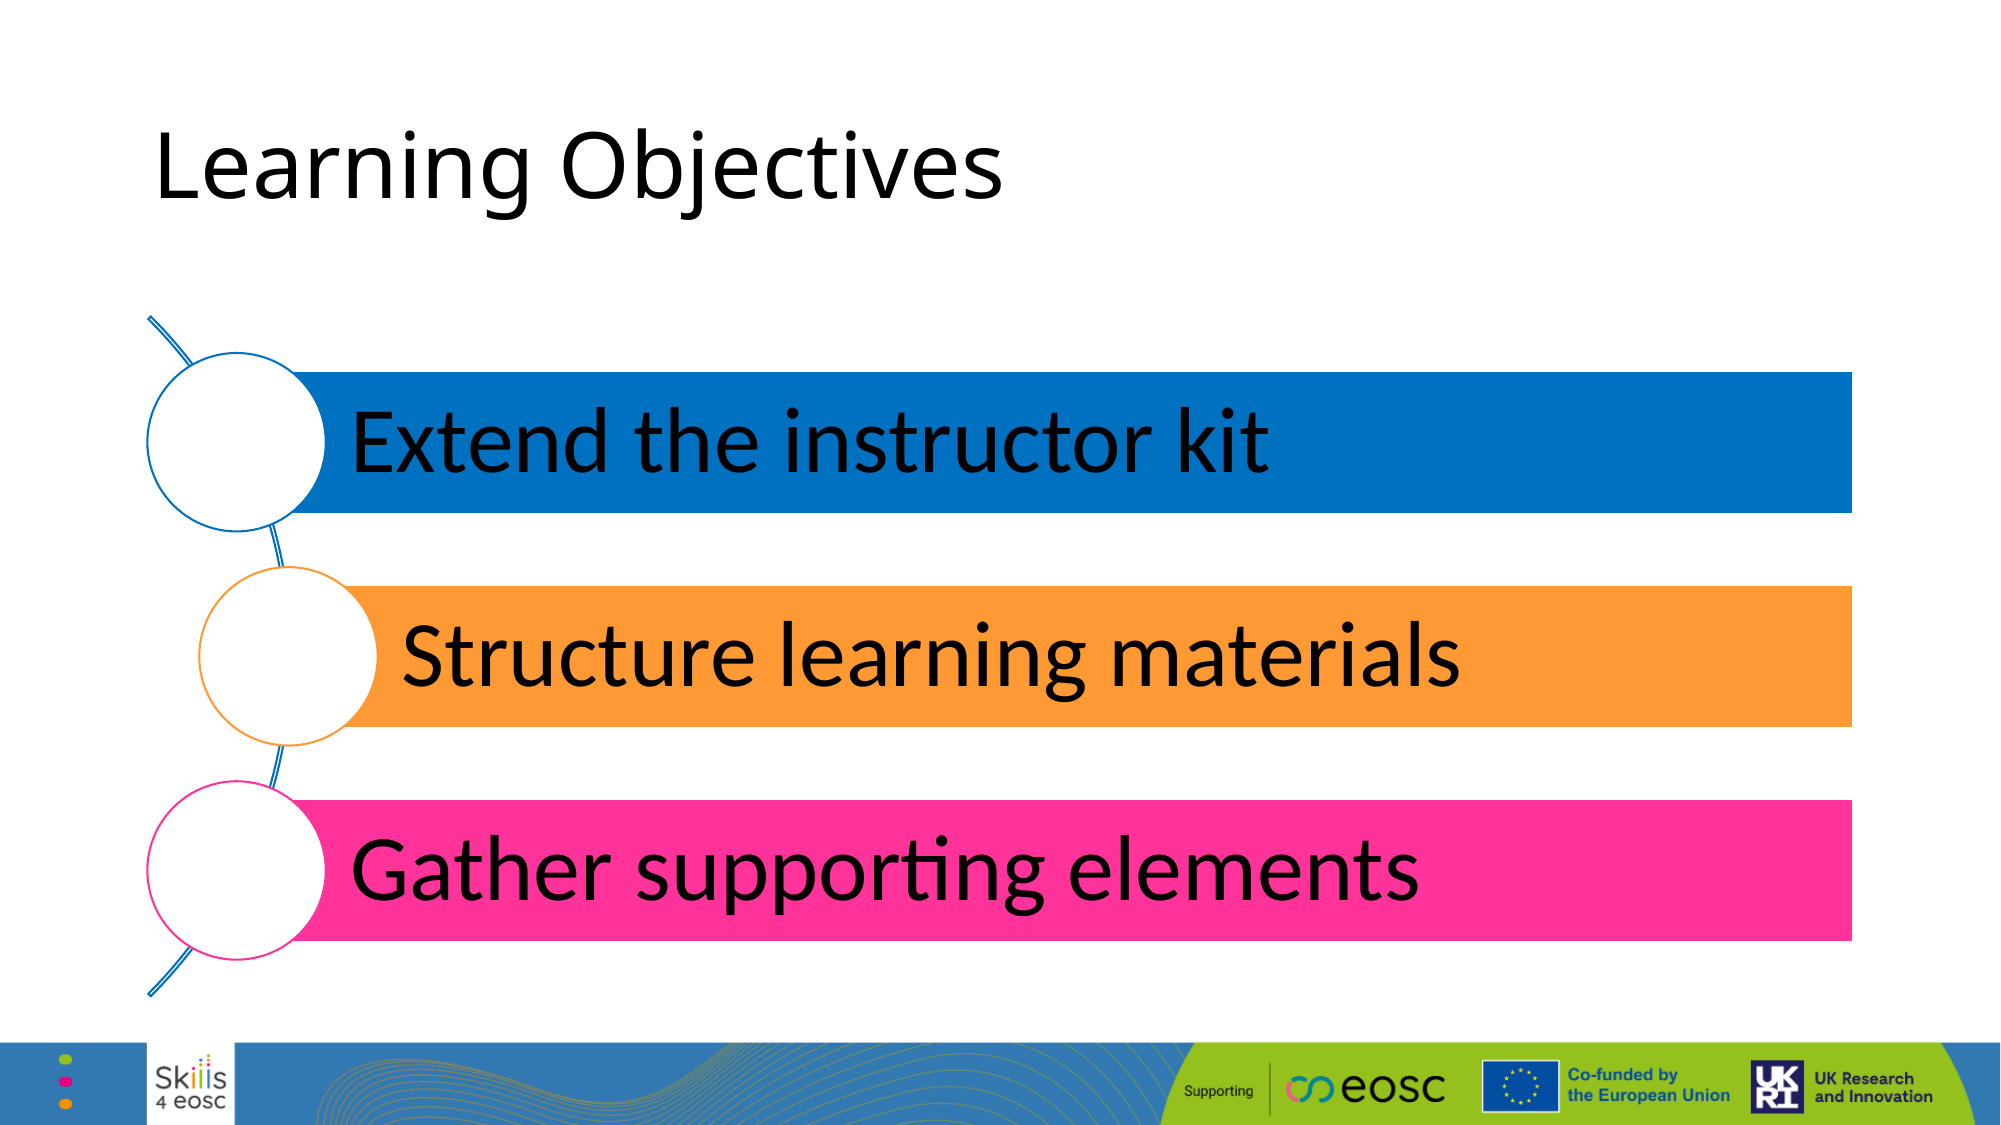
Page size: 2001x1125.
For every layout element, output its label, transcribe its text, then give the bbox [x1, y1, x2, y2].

title Learning Objectives [137, 59, 1863, 278]
picture [0, 0, 2001, 1125]
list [137, 299, 1863, 1014]
